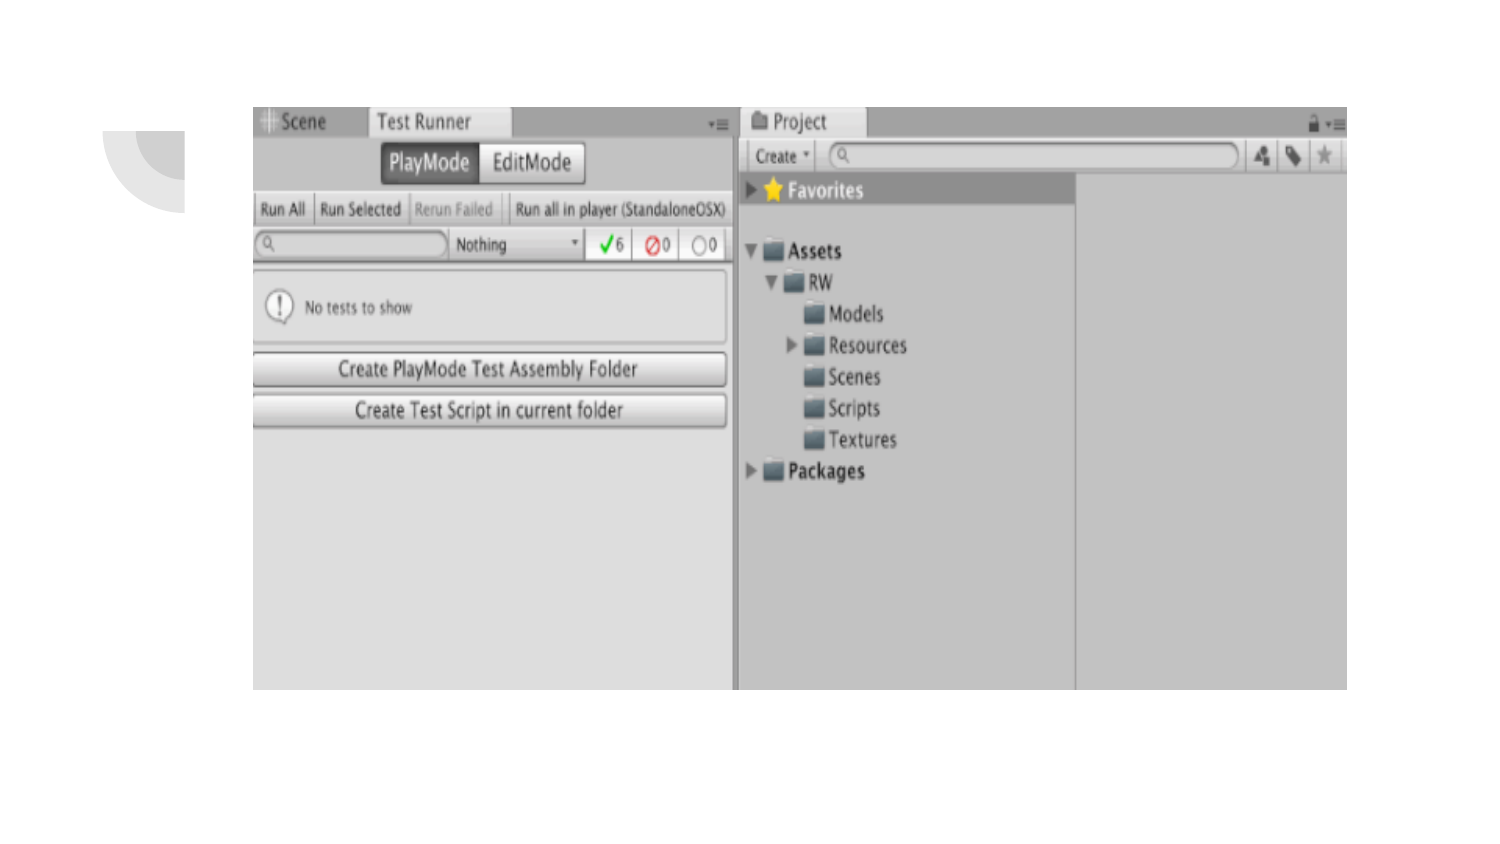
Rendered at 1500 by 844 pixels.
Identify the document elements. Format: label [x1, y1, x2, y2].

picture [252, 107, 1348, 690]
